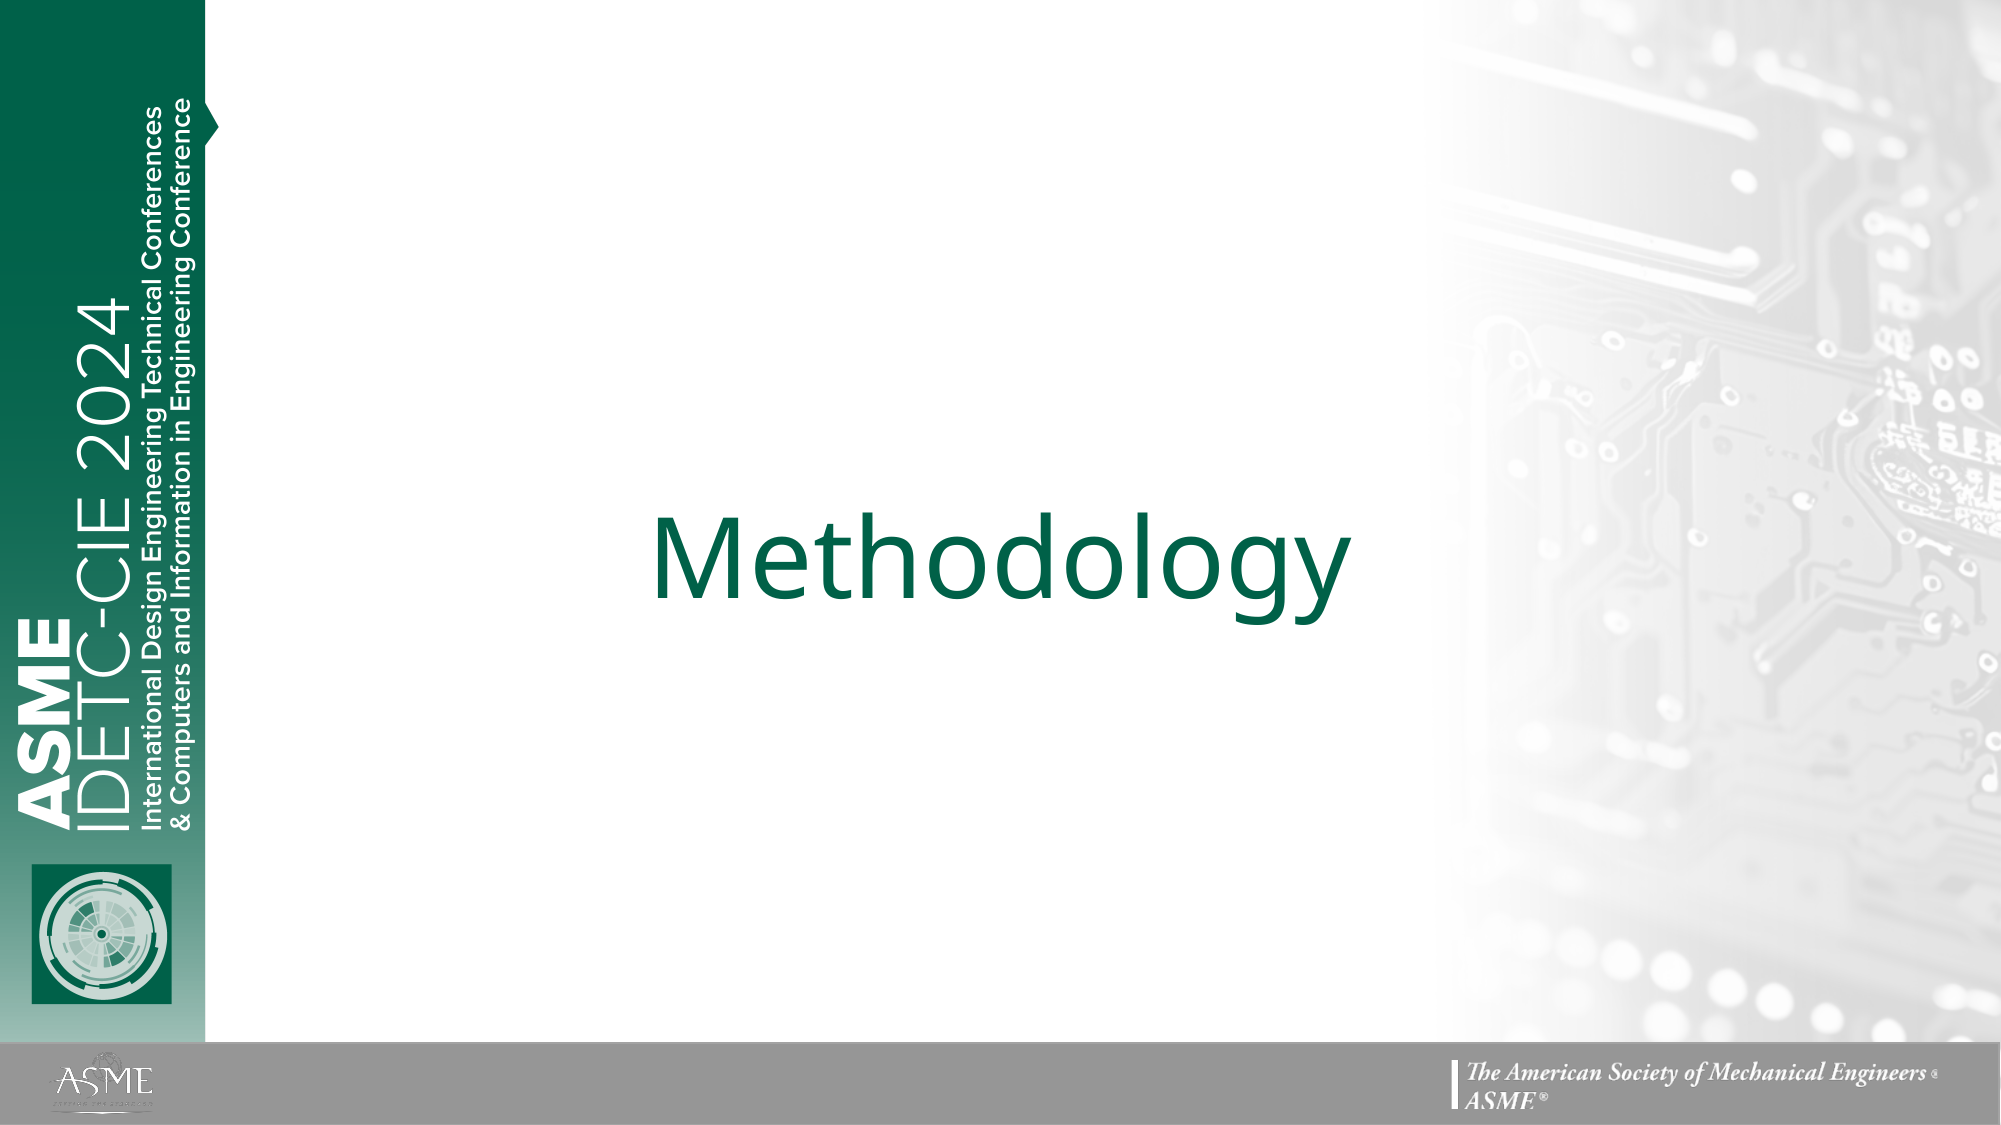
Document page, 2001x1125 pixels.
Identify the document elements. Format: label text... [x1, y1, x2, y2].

picture [0, 0, 233, 1042]
title Methodology [182, 453, 1818, 672]
picture [49, 1052, 153, 1114]
